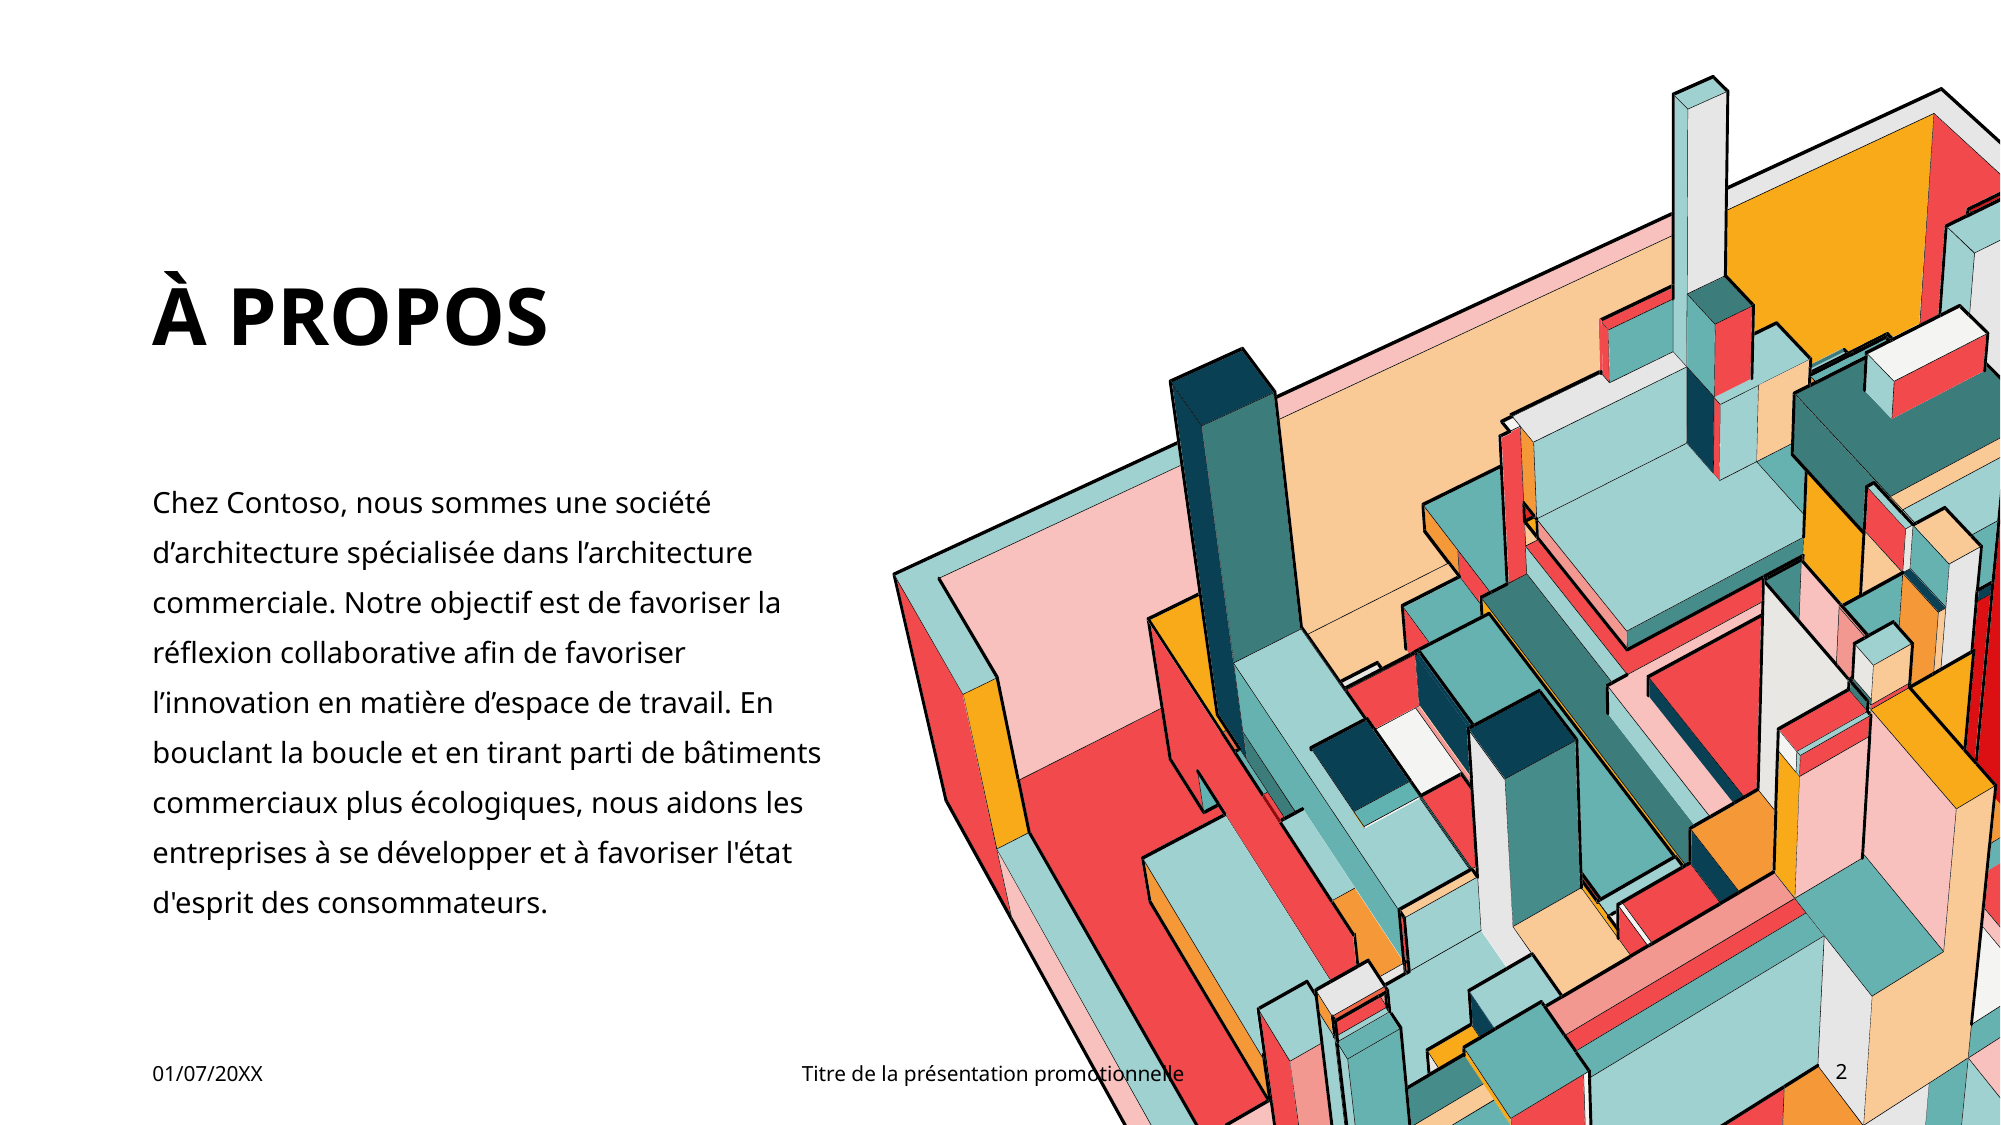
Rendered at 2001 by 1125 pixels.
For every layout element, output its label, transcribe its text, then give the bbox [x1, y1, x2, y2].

list Chez Contoso, nous sommes une société d’architecture spécialisée dans l’architecture commerciale. Notre objectif est de favoriser la réflexion collaborative afin de favoriser l’innovation en matière d’espace de travail. En bouclant la boucle et en tirant parti de bâtiments commerciaux plus écologiques, nous aidons les entreprises à se développer et à favoriser l'état d'esprit des consommateurs. [137, 461, 863, 978]
footer Titre de la présentation promotionnelle [749, 1042, 1200, 1103]
title À PROPOS [137, 211, 813, 429]
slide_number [137, 1042, 363, 1103]
slide_number 2 [1412, 1042, 1863, 1103]
